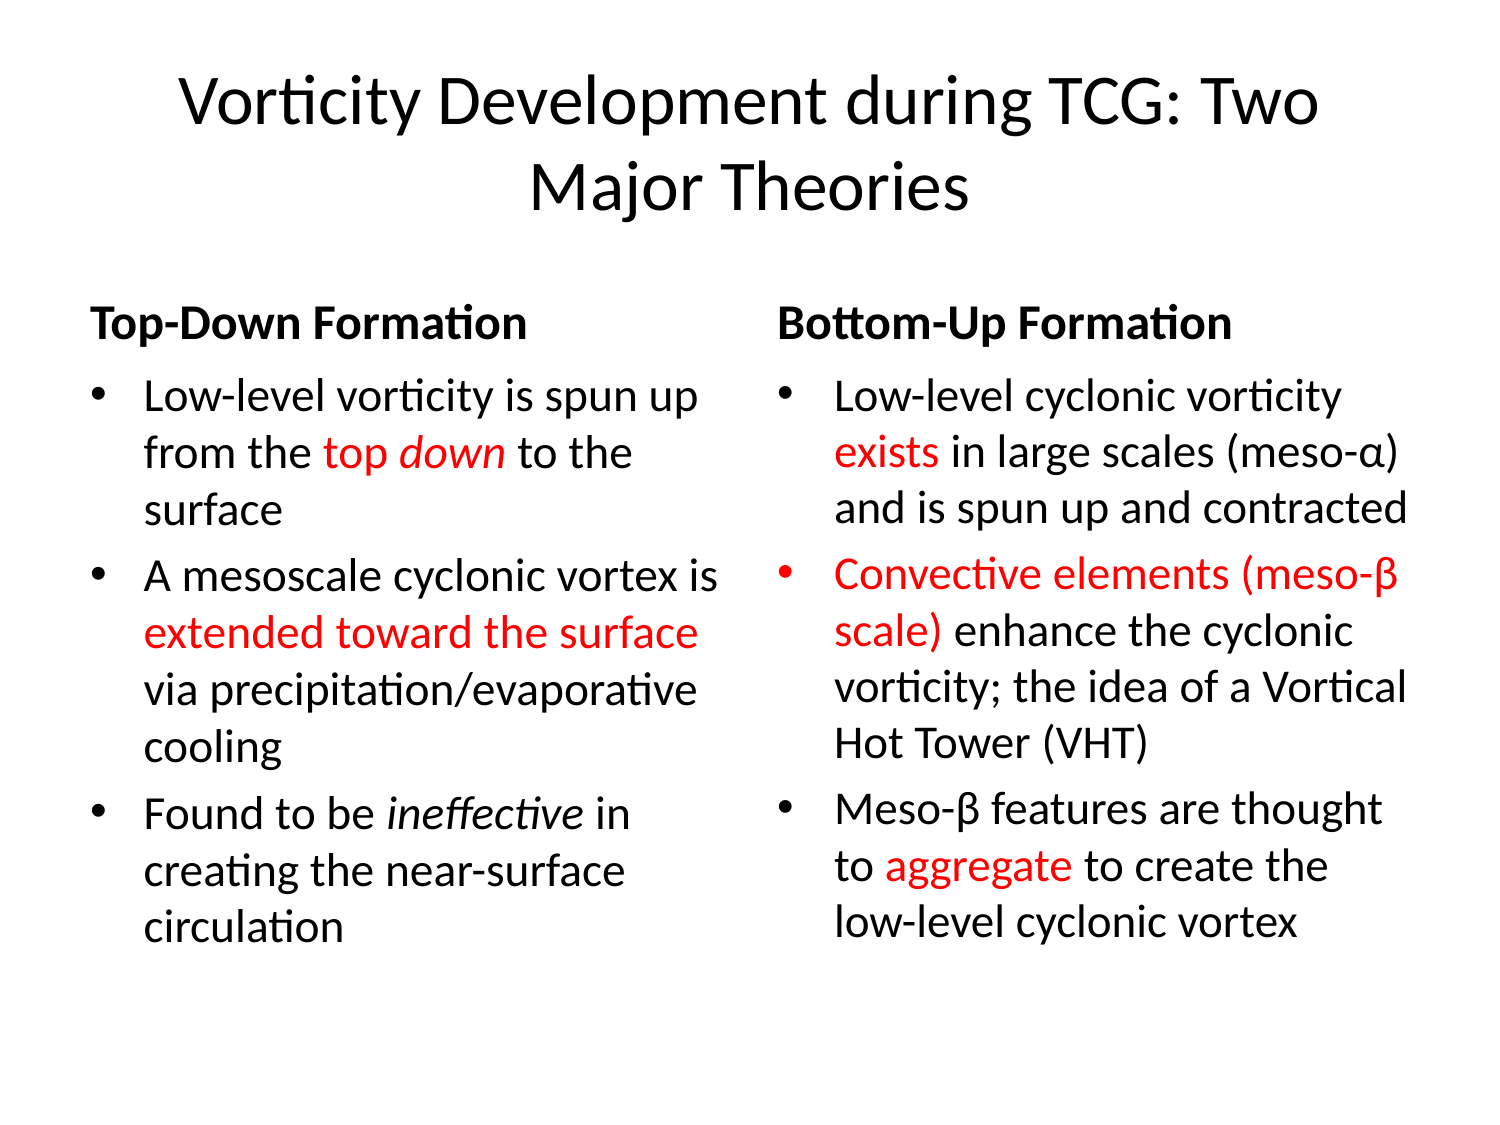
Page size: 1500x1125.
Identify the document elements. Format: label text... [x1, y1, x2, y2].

list Low-level cyclonic vorticity exists in large scales (meso-α) and is spun up and contracted Convective elements (meso-β scale) enhance the cyclonic vorticity; the idea of a Vortical Hot Tower (VHT) Meso-β features are thought to aggregate to create the low-level cyclonic vortex [761, 356, 1425, 1005]
list Top-Down Formation [75, 251, 738, 356]
list Bottom-Up Formation [761, 251, 1425, 356]
list Low-level vorticity is spun up from the top down to the surface A mesoscale cyclonic vortex is extended toward the surface via precipitation/evaporative cooling Found to be ineffective in creating the near-surface circulation [75, 356, 738, 1005]
title Vorticity Development during TCG: Two Major Theories [75, 45, 1425, 233]
